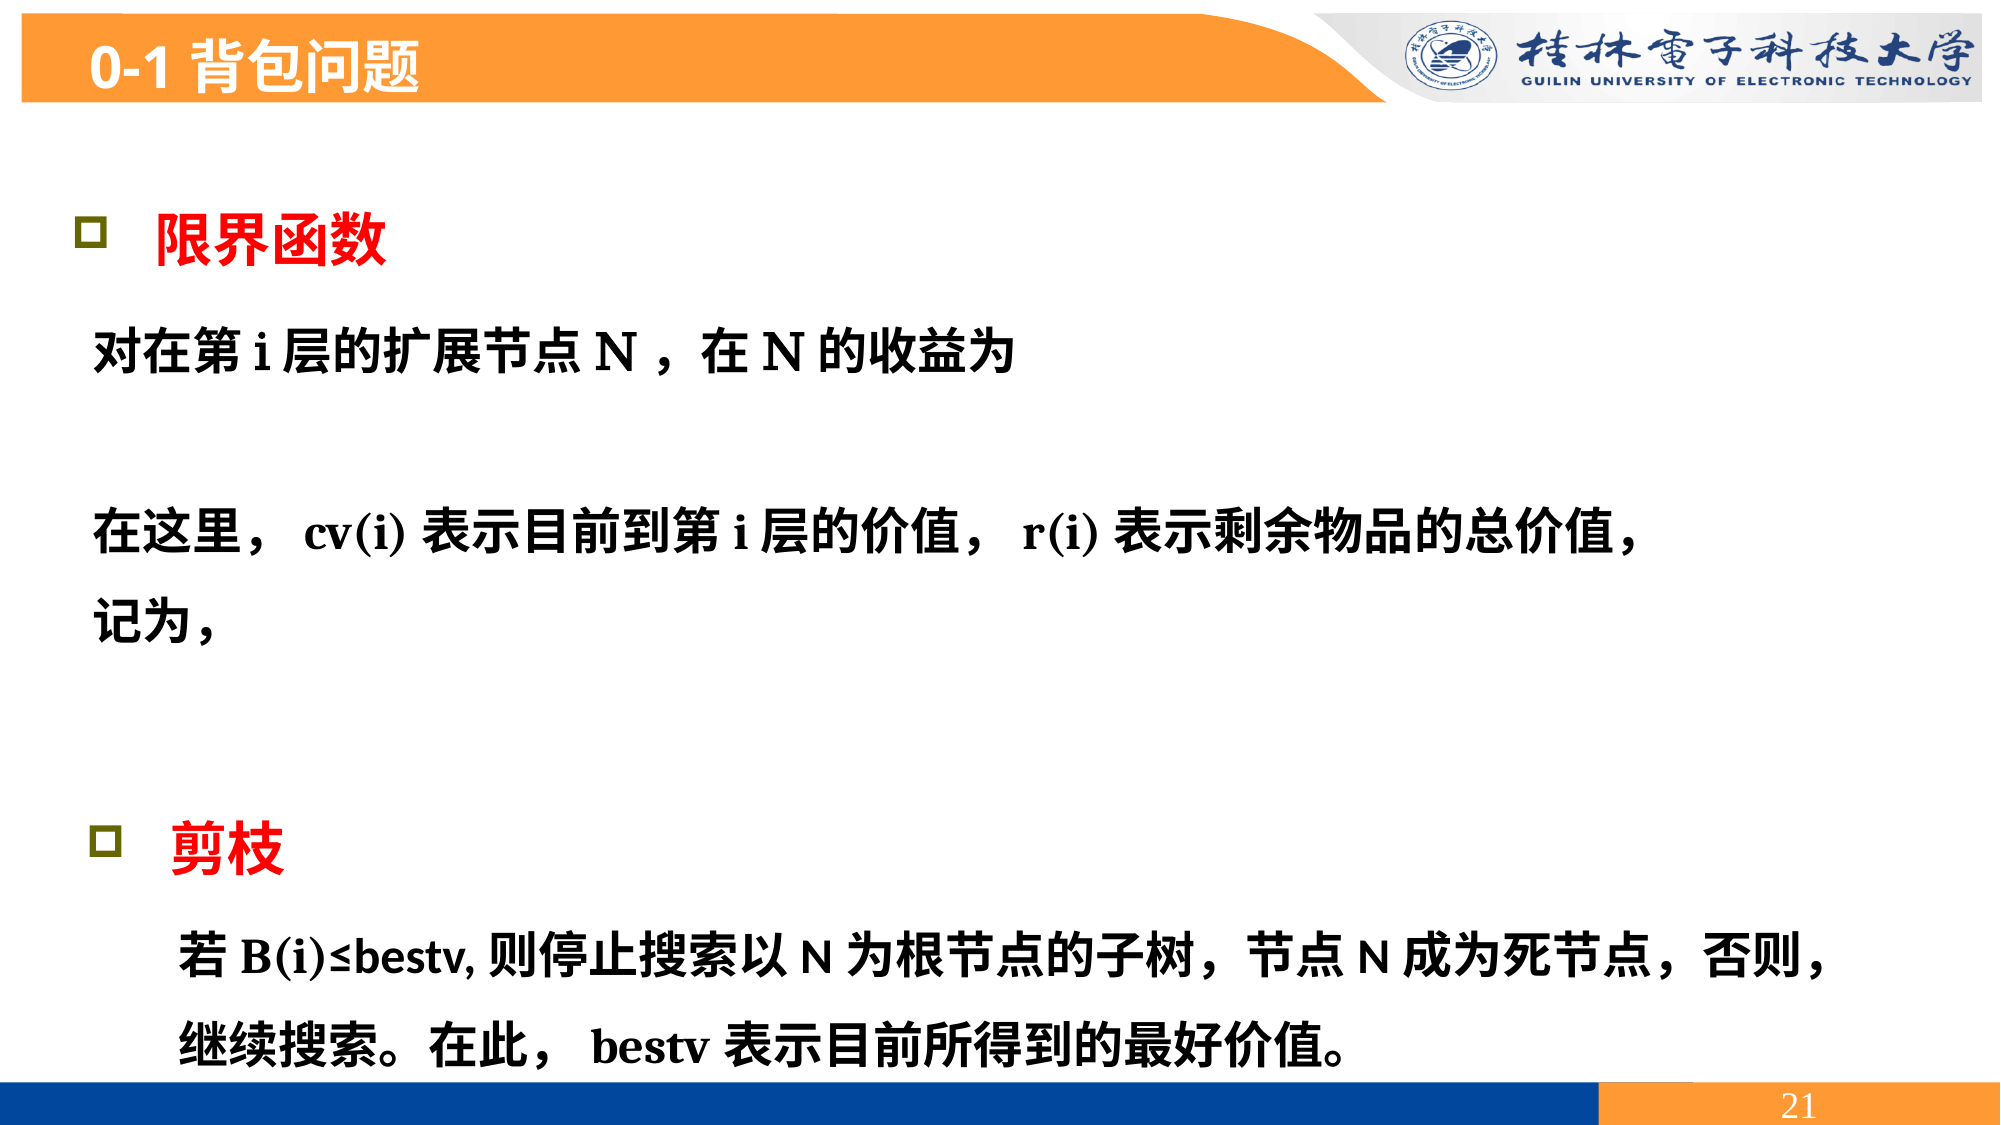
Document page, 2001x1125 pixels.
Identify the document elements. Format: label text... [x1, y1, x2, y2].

text_box 若B(i)≤bestv,则停止搜索以N为根节点的子树，节点N成为死节点，否则，继续搜索。在此，bestv表示目前所得到的最好价值。 [163, 885, 1843, 1023]
text_box 0-1背包问题 [74, 23, 1101, 109]
text_box 剪枝 [71, 805, 495, 892]
text_box 限界函数 [56, 196, 480, 282]
picture [1386, 0, 2000, 103]
